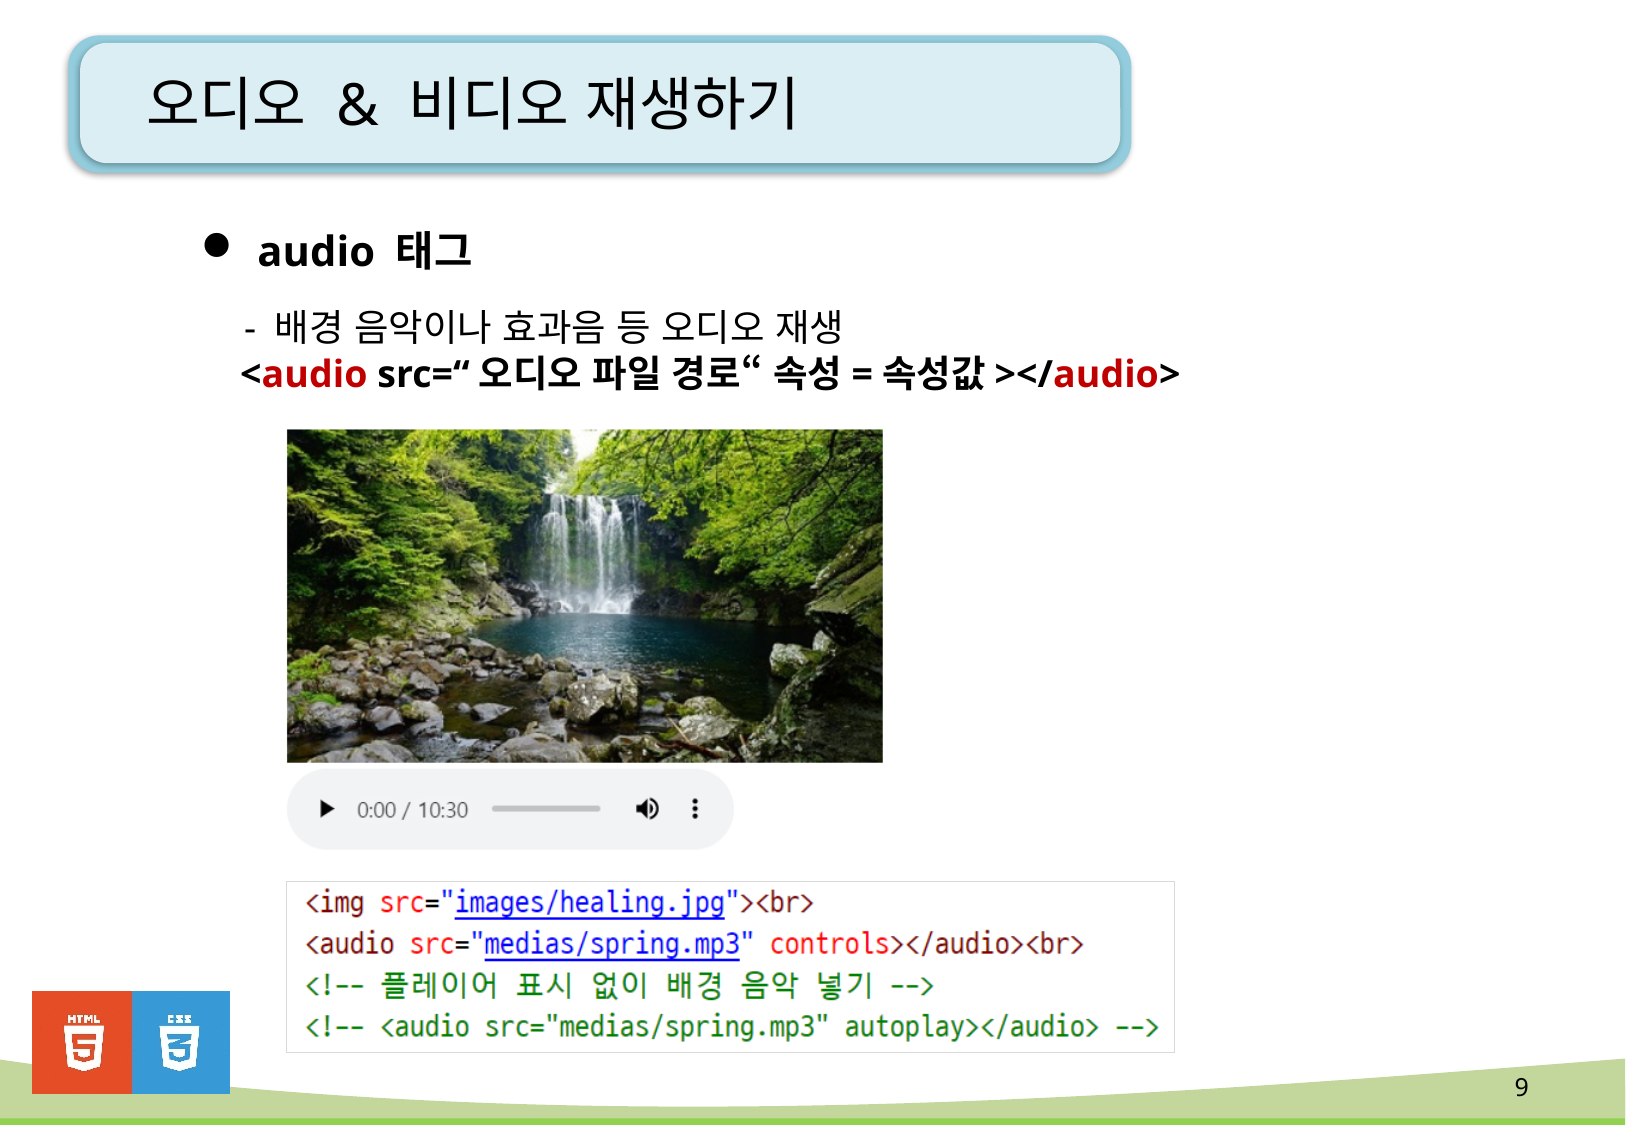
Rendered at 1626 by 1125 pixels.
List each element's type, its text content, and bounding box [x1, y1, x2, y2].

picture [285, 881, 1176, 1053]
picture [280, 420, 896, 870]
picture [32, 991, 230, 1094]
text_box audio 태그 - 배경 음악이나 효과음 등 오디오 재생 <audio src=“오디오 파일 경로“ 속성=속성값></audio> [186, 192, 1380, 403]
slide_number 9 [1452, 1058, 1544, 1119]
title 오디오 & 비디오 재생하기 [68, 32, 1121, 173]
